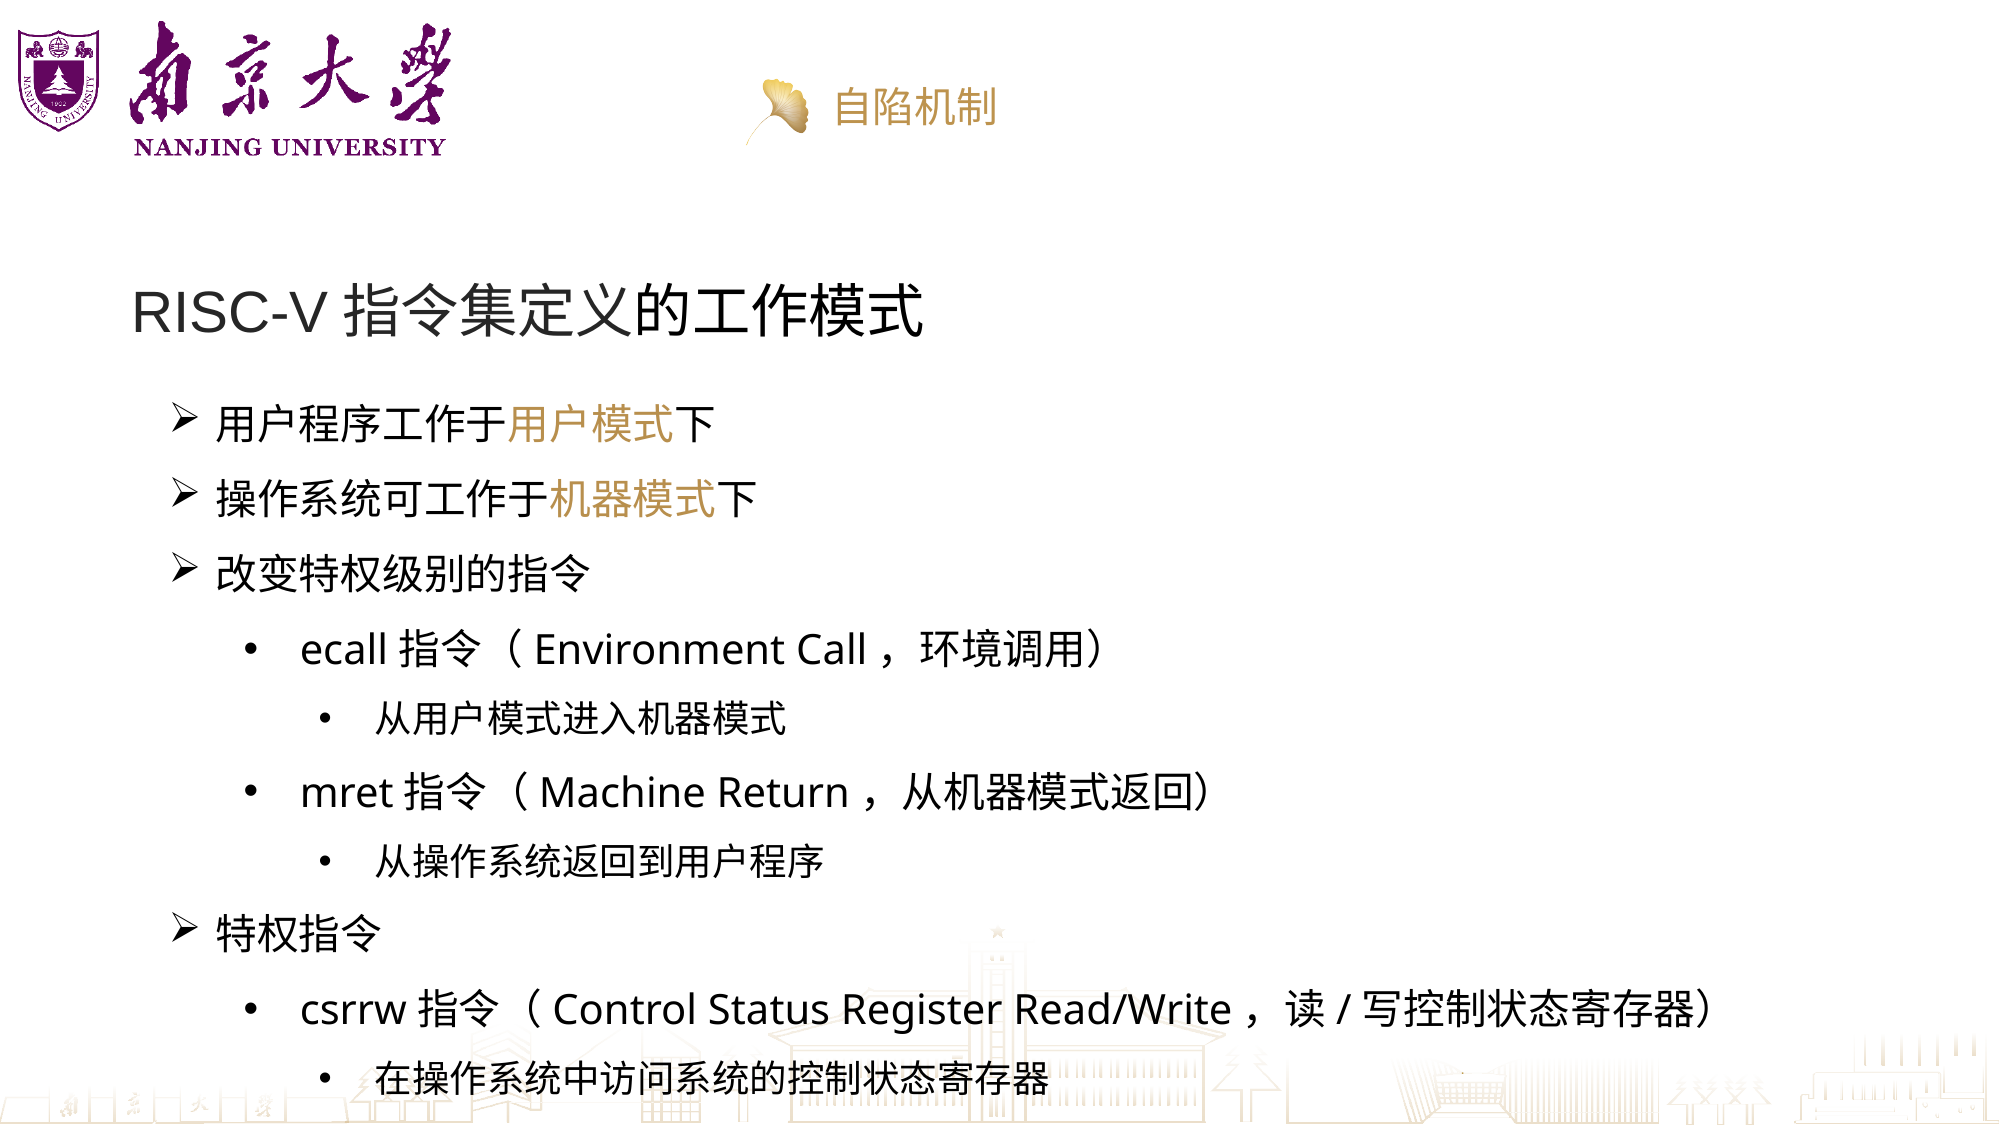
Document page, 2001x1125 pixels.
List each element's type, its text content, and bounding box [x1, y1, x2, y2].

picture [731, 64, 830, 169]
text_box 自陷机制 [816, 73, 1226, 139]
picture [18, 21, 451, 160]
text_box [116, 249, 1817, 1125]
